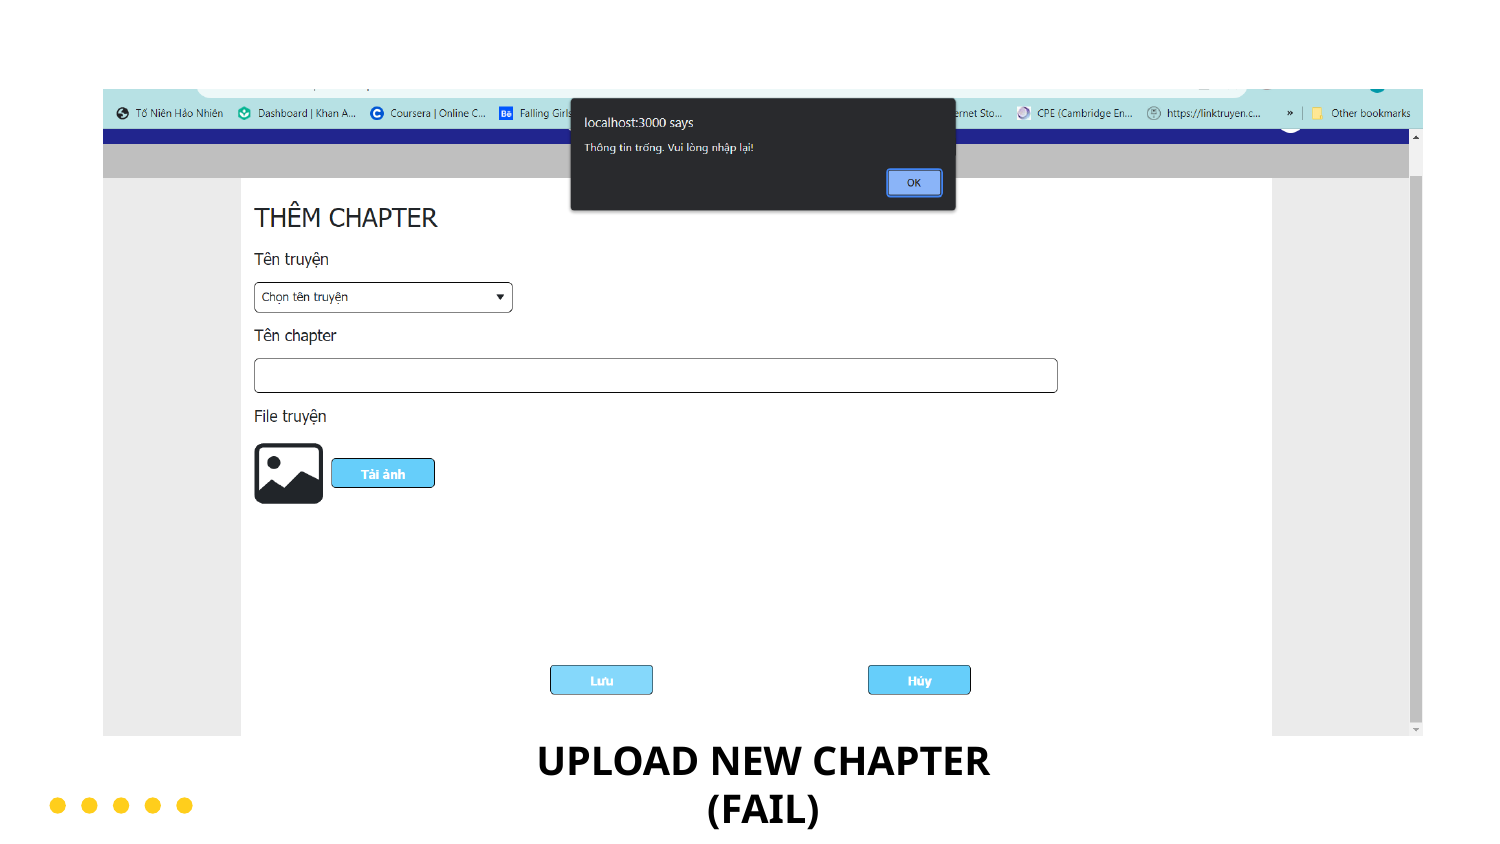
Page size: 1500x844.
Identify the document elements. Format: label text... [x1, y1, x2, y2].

text_box UPLOAD NEW CHAPTER (FAIL) [406, 744, 1120, 800]
picture [103, 89, 1424, 737]
